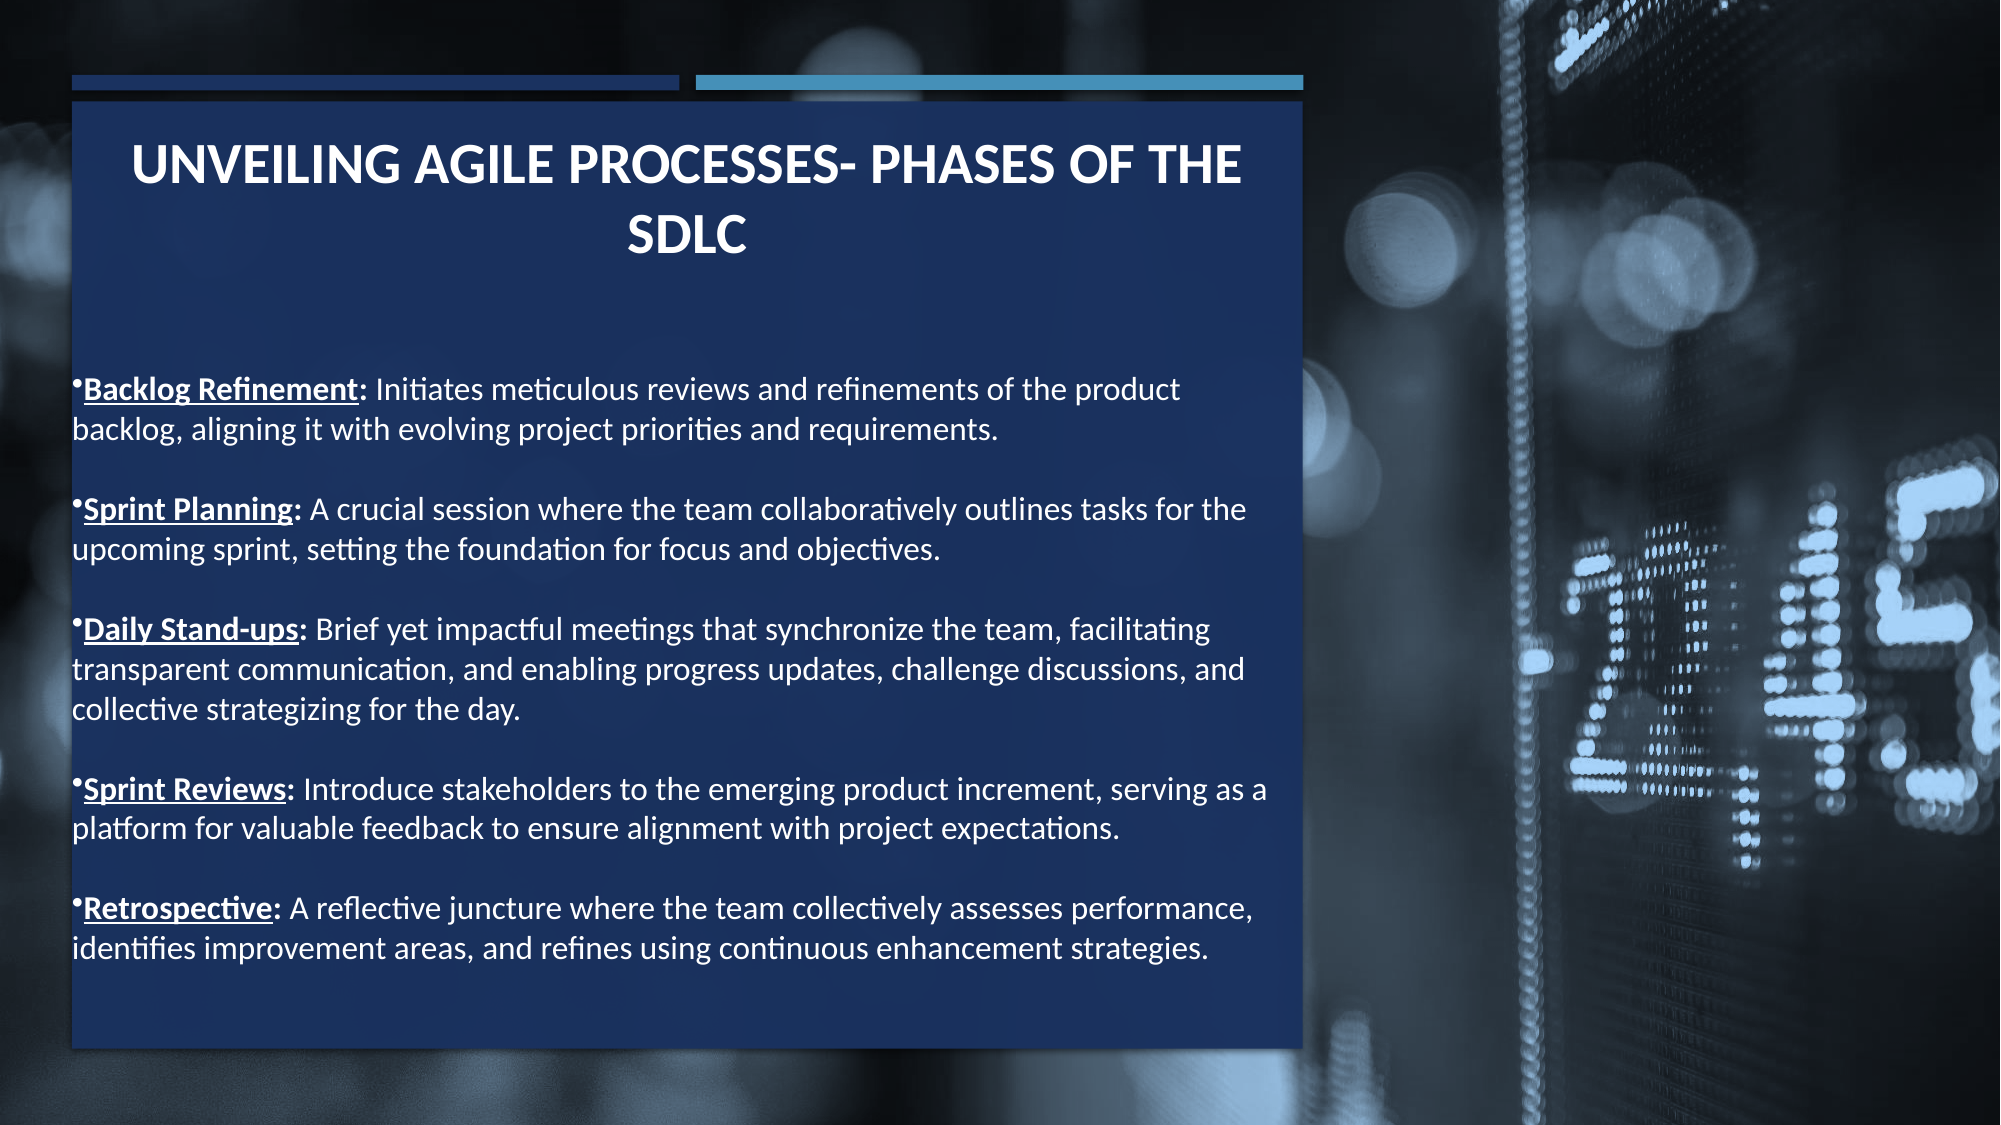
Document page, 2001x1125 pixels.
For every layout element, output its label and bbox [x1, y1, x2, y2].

picture [0, 0, 2000, 1125]
text_box [71, 74, 1304, 1049]
